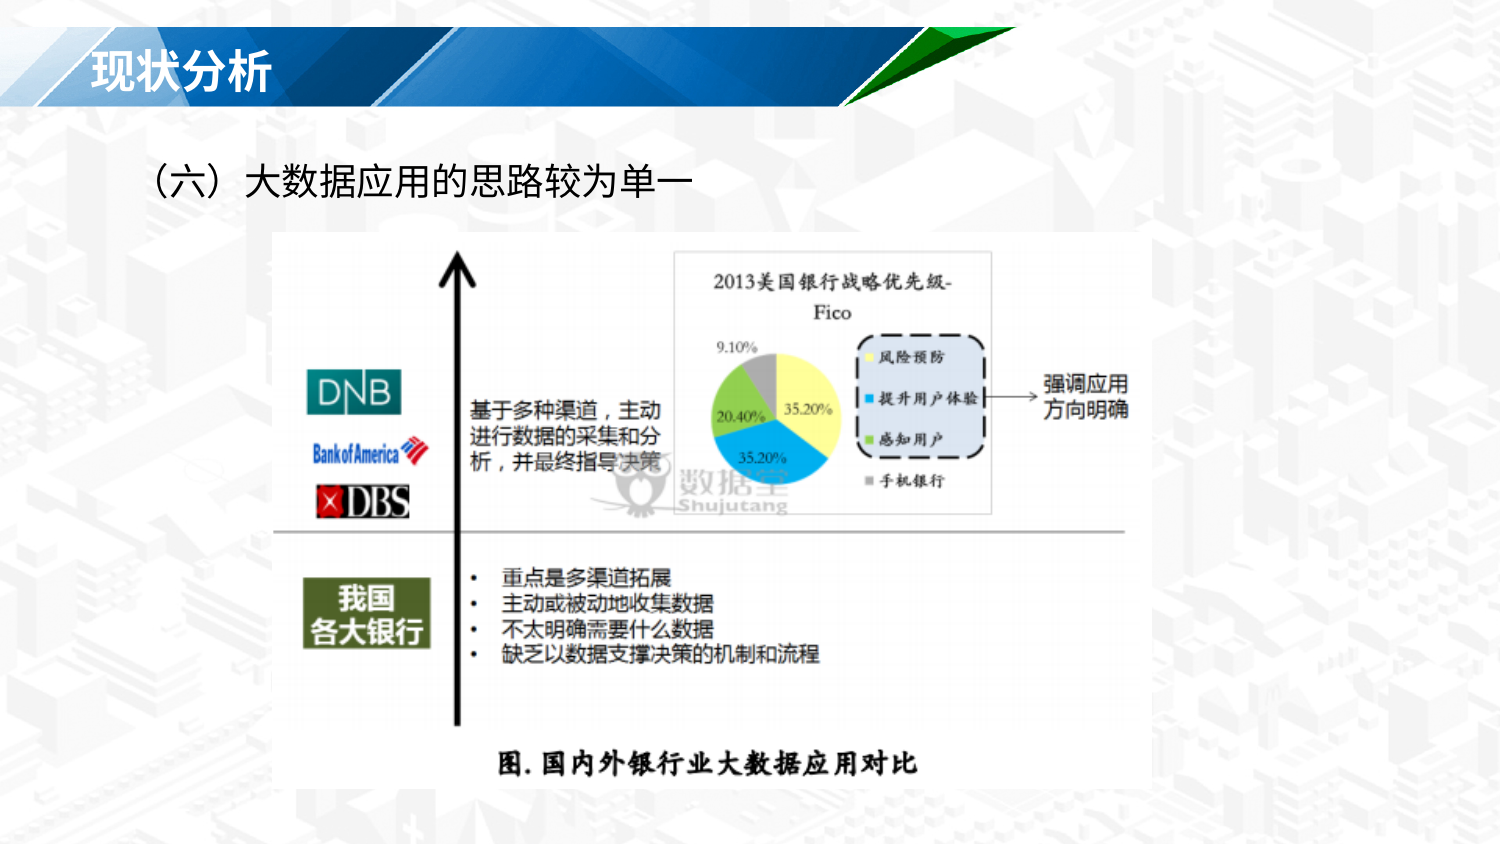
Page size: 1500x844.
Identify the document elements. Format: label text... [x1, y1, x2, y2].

text_box （六）大数据应用的思路较为单一 [116, 150, 710, 210]
picture [0, 0, 1500, 844]
title 现状分析 [75, 29, 1425, 111]
